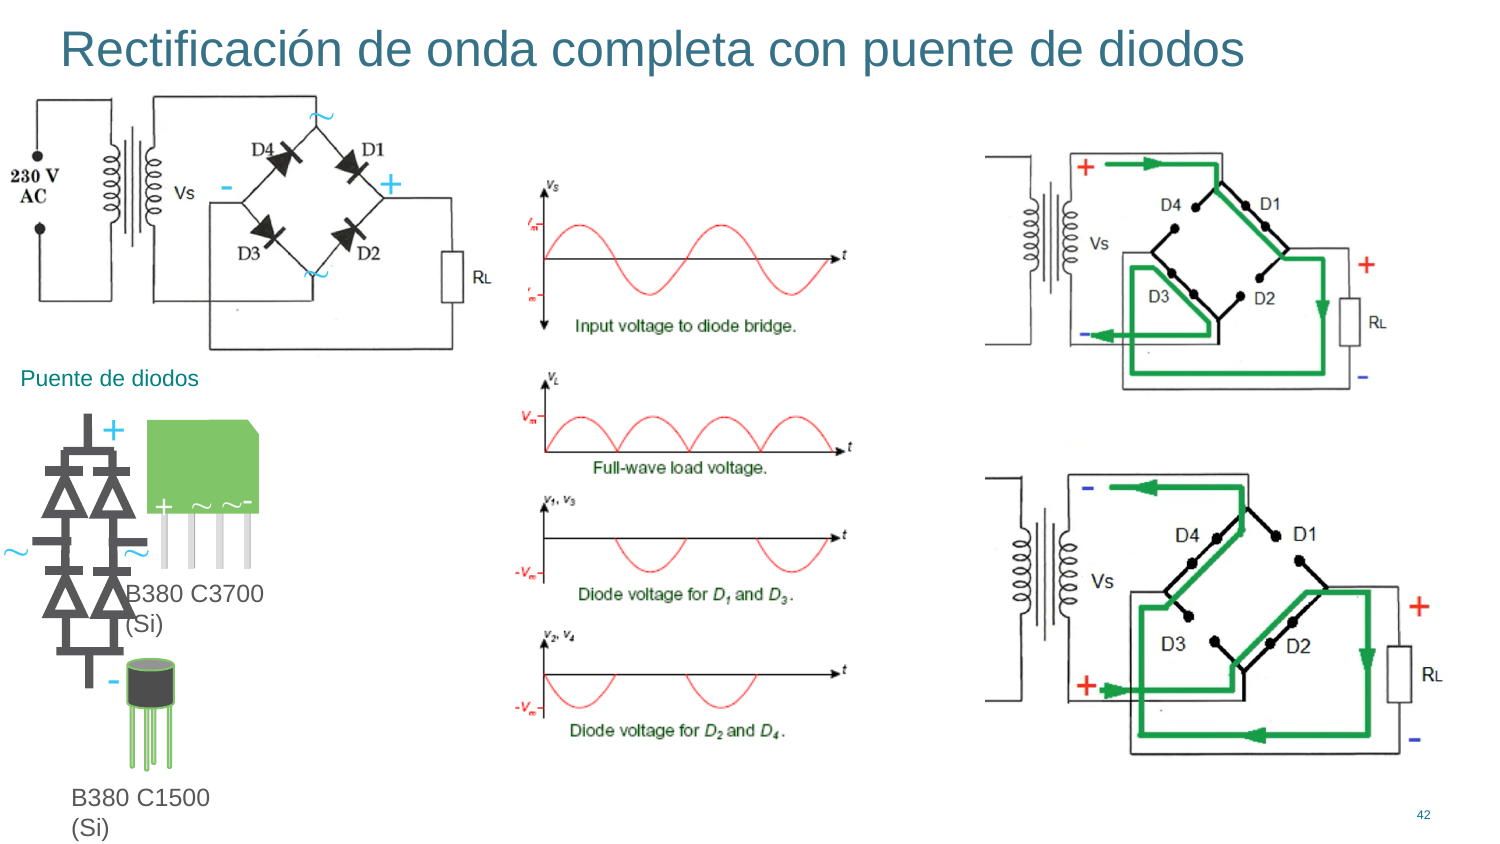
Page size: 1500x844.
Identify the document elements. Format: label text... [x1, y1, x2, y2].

picture [985, 441, 1454, 773]
picture [0, 84, 857, 752]
picture [1424, 810, 1429, 819]
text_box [1, 355, 260, 827]
text_box Rectificación de onda completa con puente de diodos [45, 20, 1465, 141]
picture [985, 140, 1394, 403]
